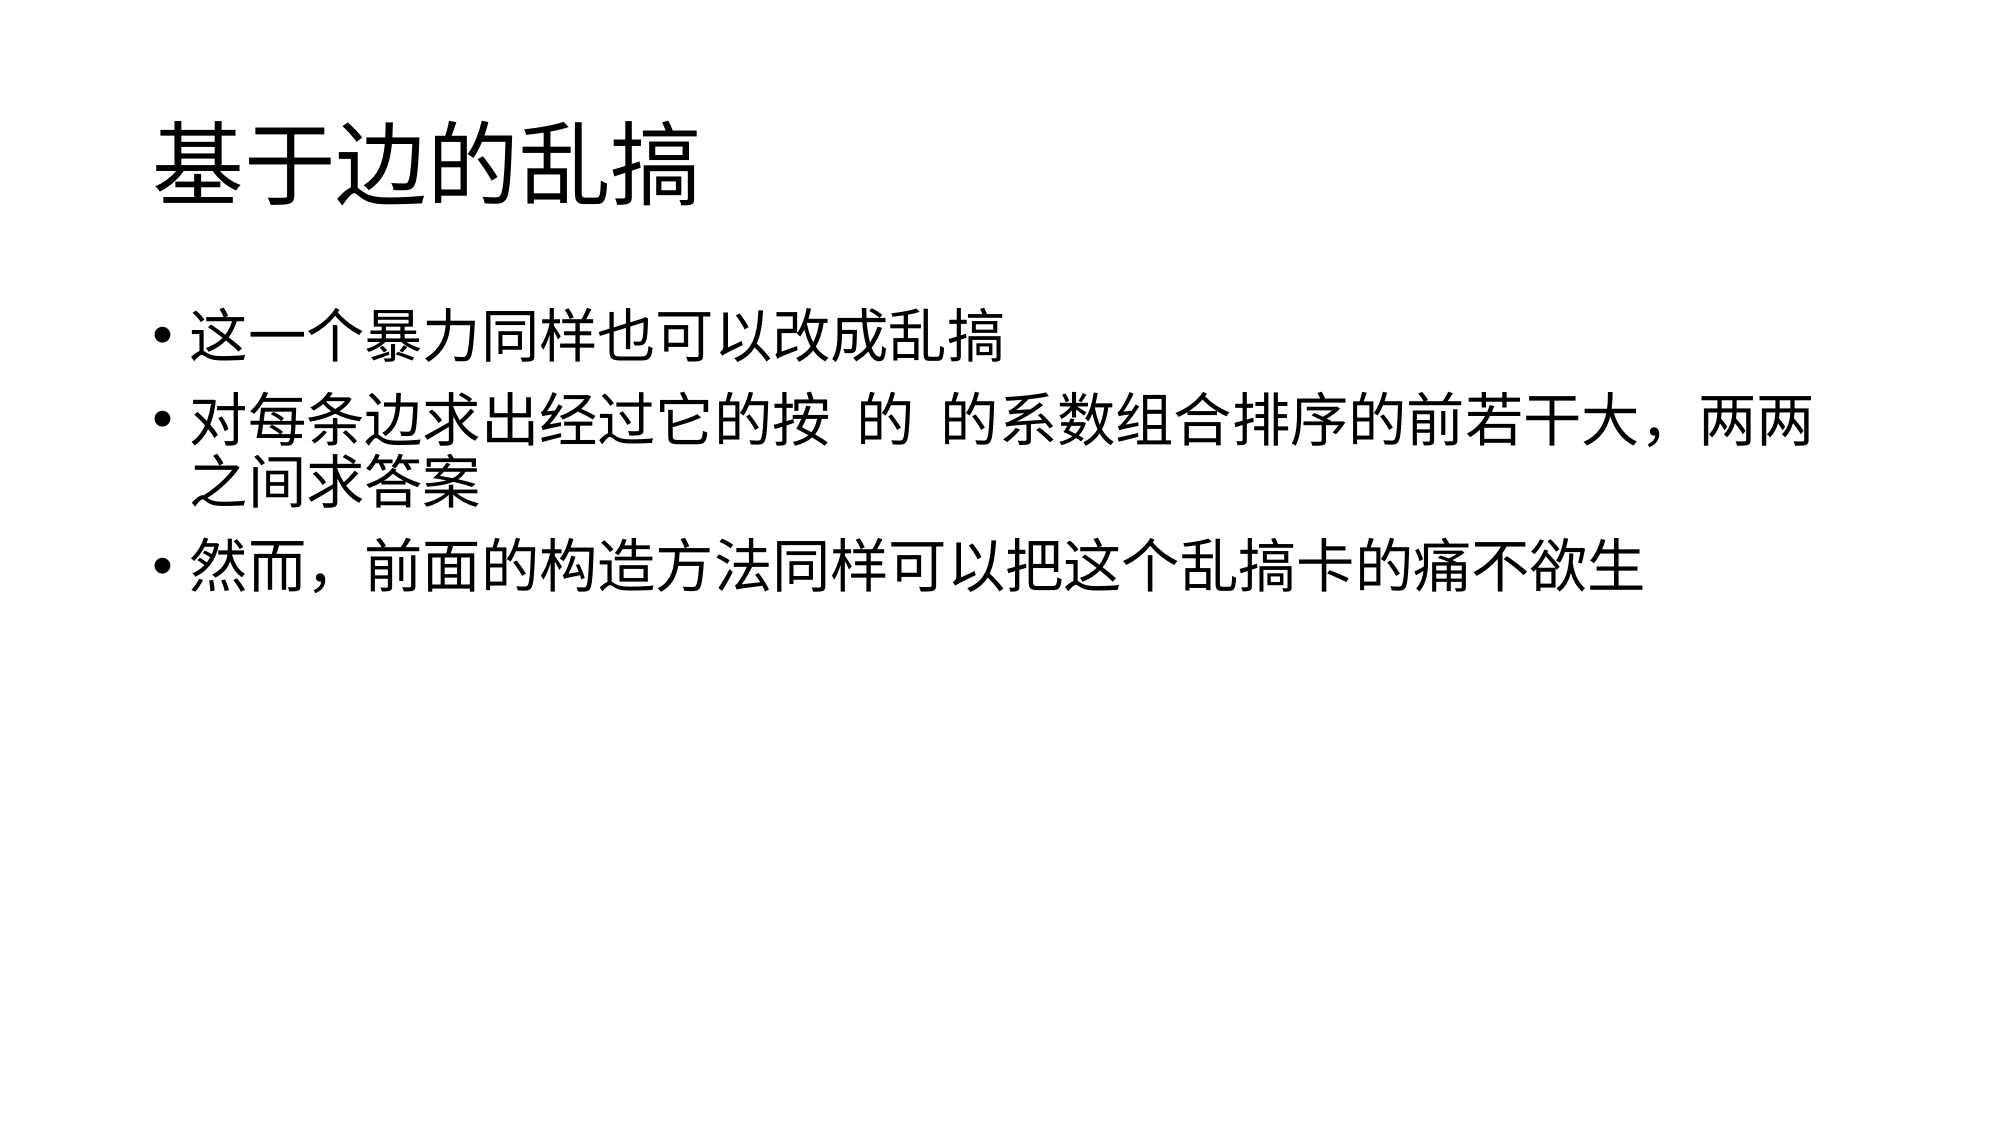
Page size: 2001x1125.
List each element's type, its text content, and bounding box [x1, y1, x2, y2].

title 基于边的乱搞 [137, 59, 1863, 278]
